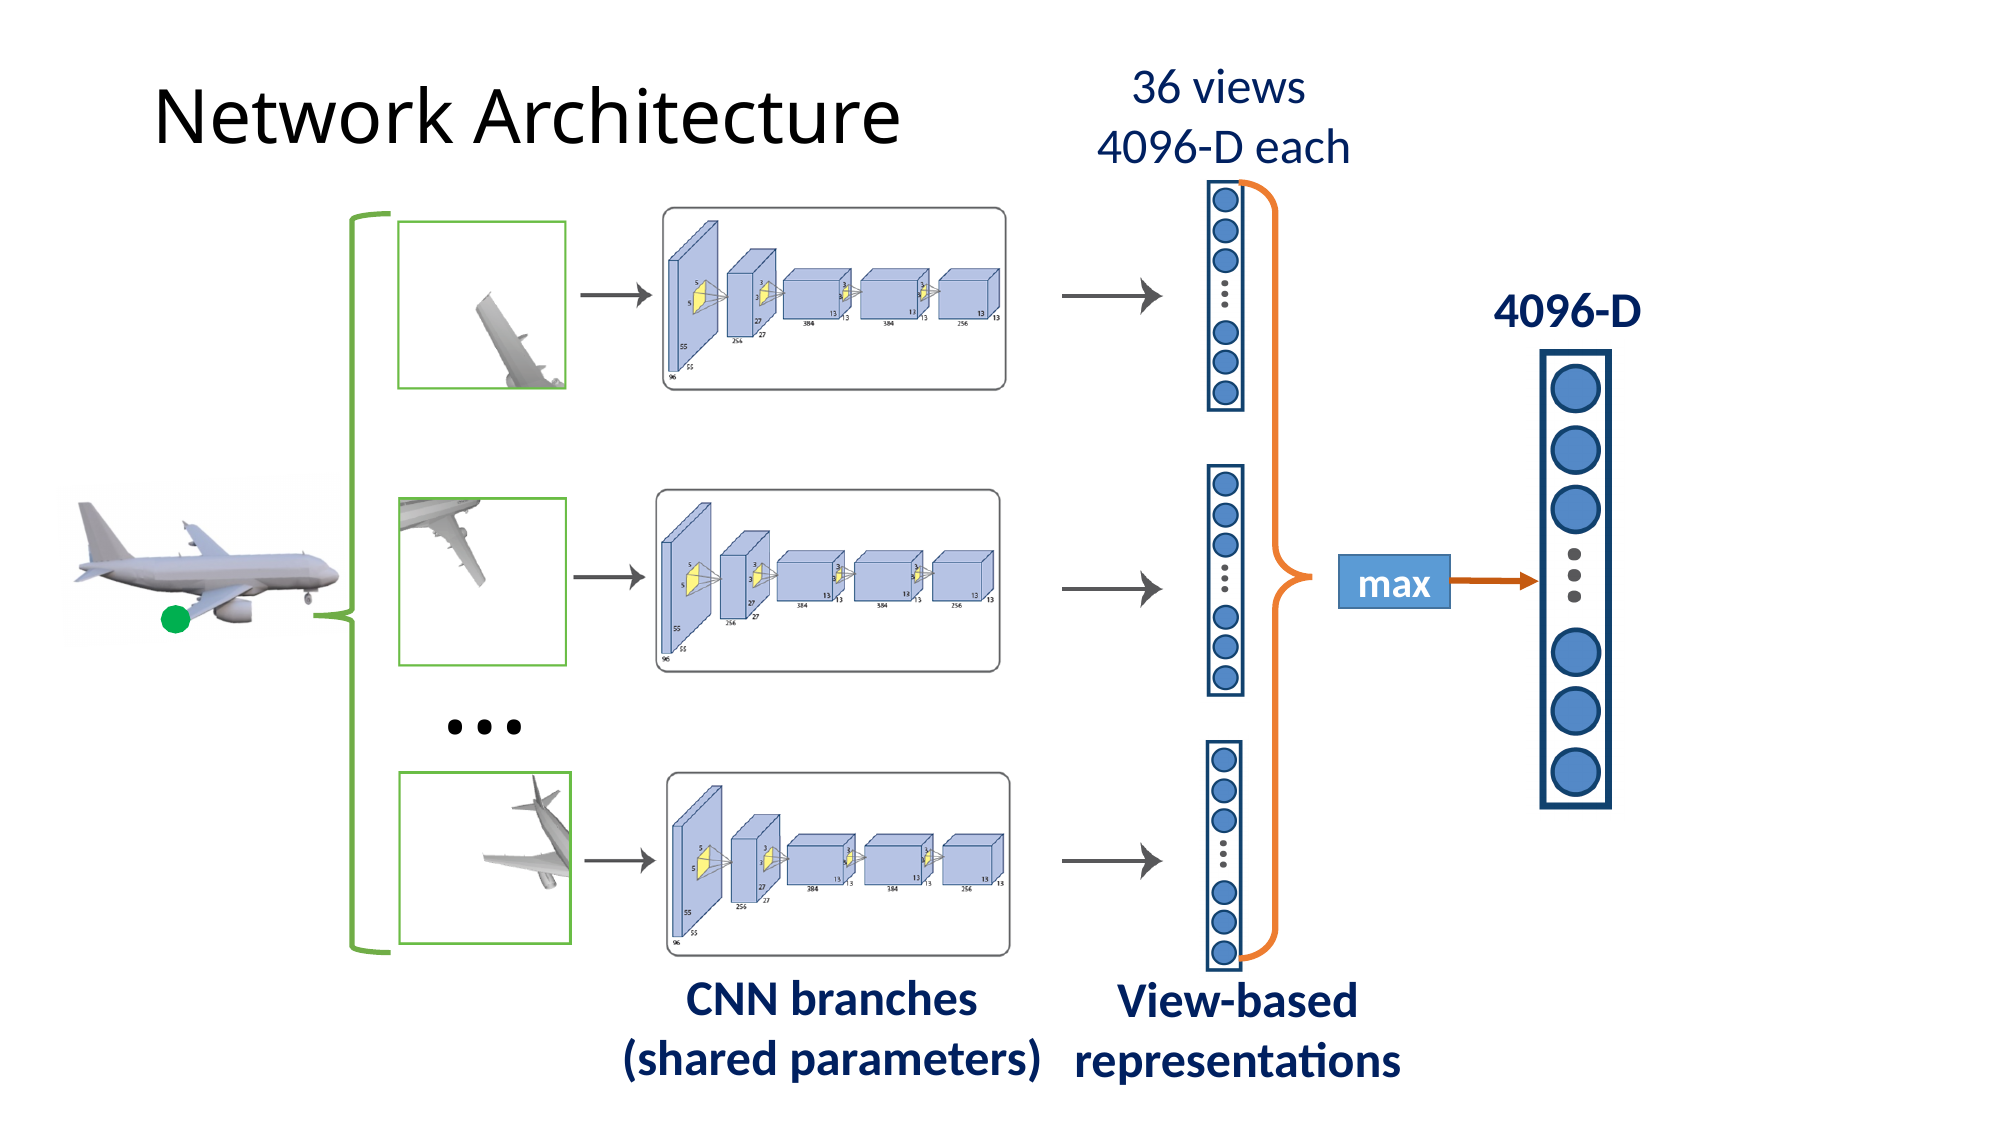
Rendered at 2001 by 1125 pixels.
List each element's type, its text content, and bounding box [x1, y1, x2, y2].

picture [57, 473, 347, 647]
picture [580, 755, 1017, 966]
picture [1199, 735, 1249, 978]
picture [396, 768, 578, 949]
picture [393, 215, 570, 394]
picture [1047, 265, 1167, 322]
title Network Architecture [137, 10, 1863, 229]
picture [576, 190, 1013, 400]
text_box [1238, 229, 1313, 958]
text_box … [425, 668, 527, 764]
text_box CNN branches (shared parameters) [581, 958, 1084, 1094]
picture [1200, 175, 1250, 418]
picture [1047, 830, 1167, 887]
picture [1526, 339, 1625, 821]
text_box max [1338, 554, 1451, 609]
text_box View-based representations [1019, 959, 1457, 1095]
picture [1047, 558, 1167, 615]
text_box [344, 229, 391, 954]
text_box 4096-D [1399, 270, 1737, 345]
picture [1200, 459, 1250, 703]
picture [393, 472, 1007, 683]
